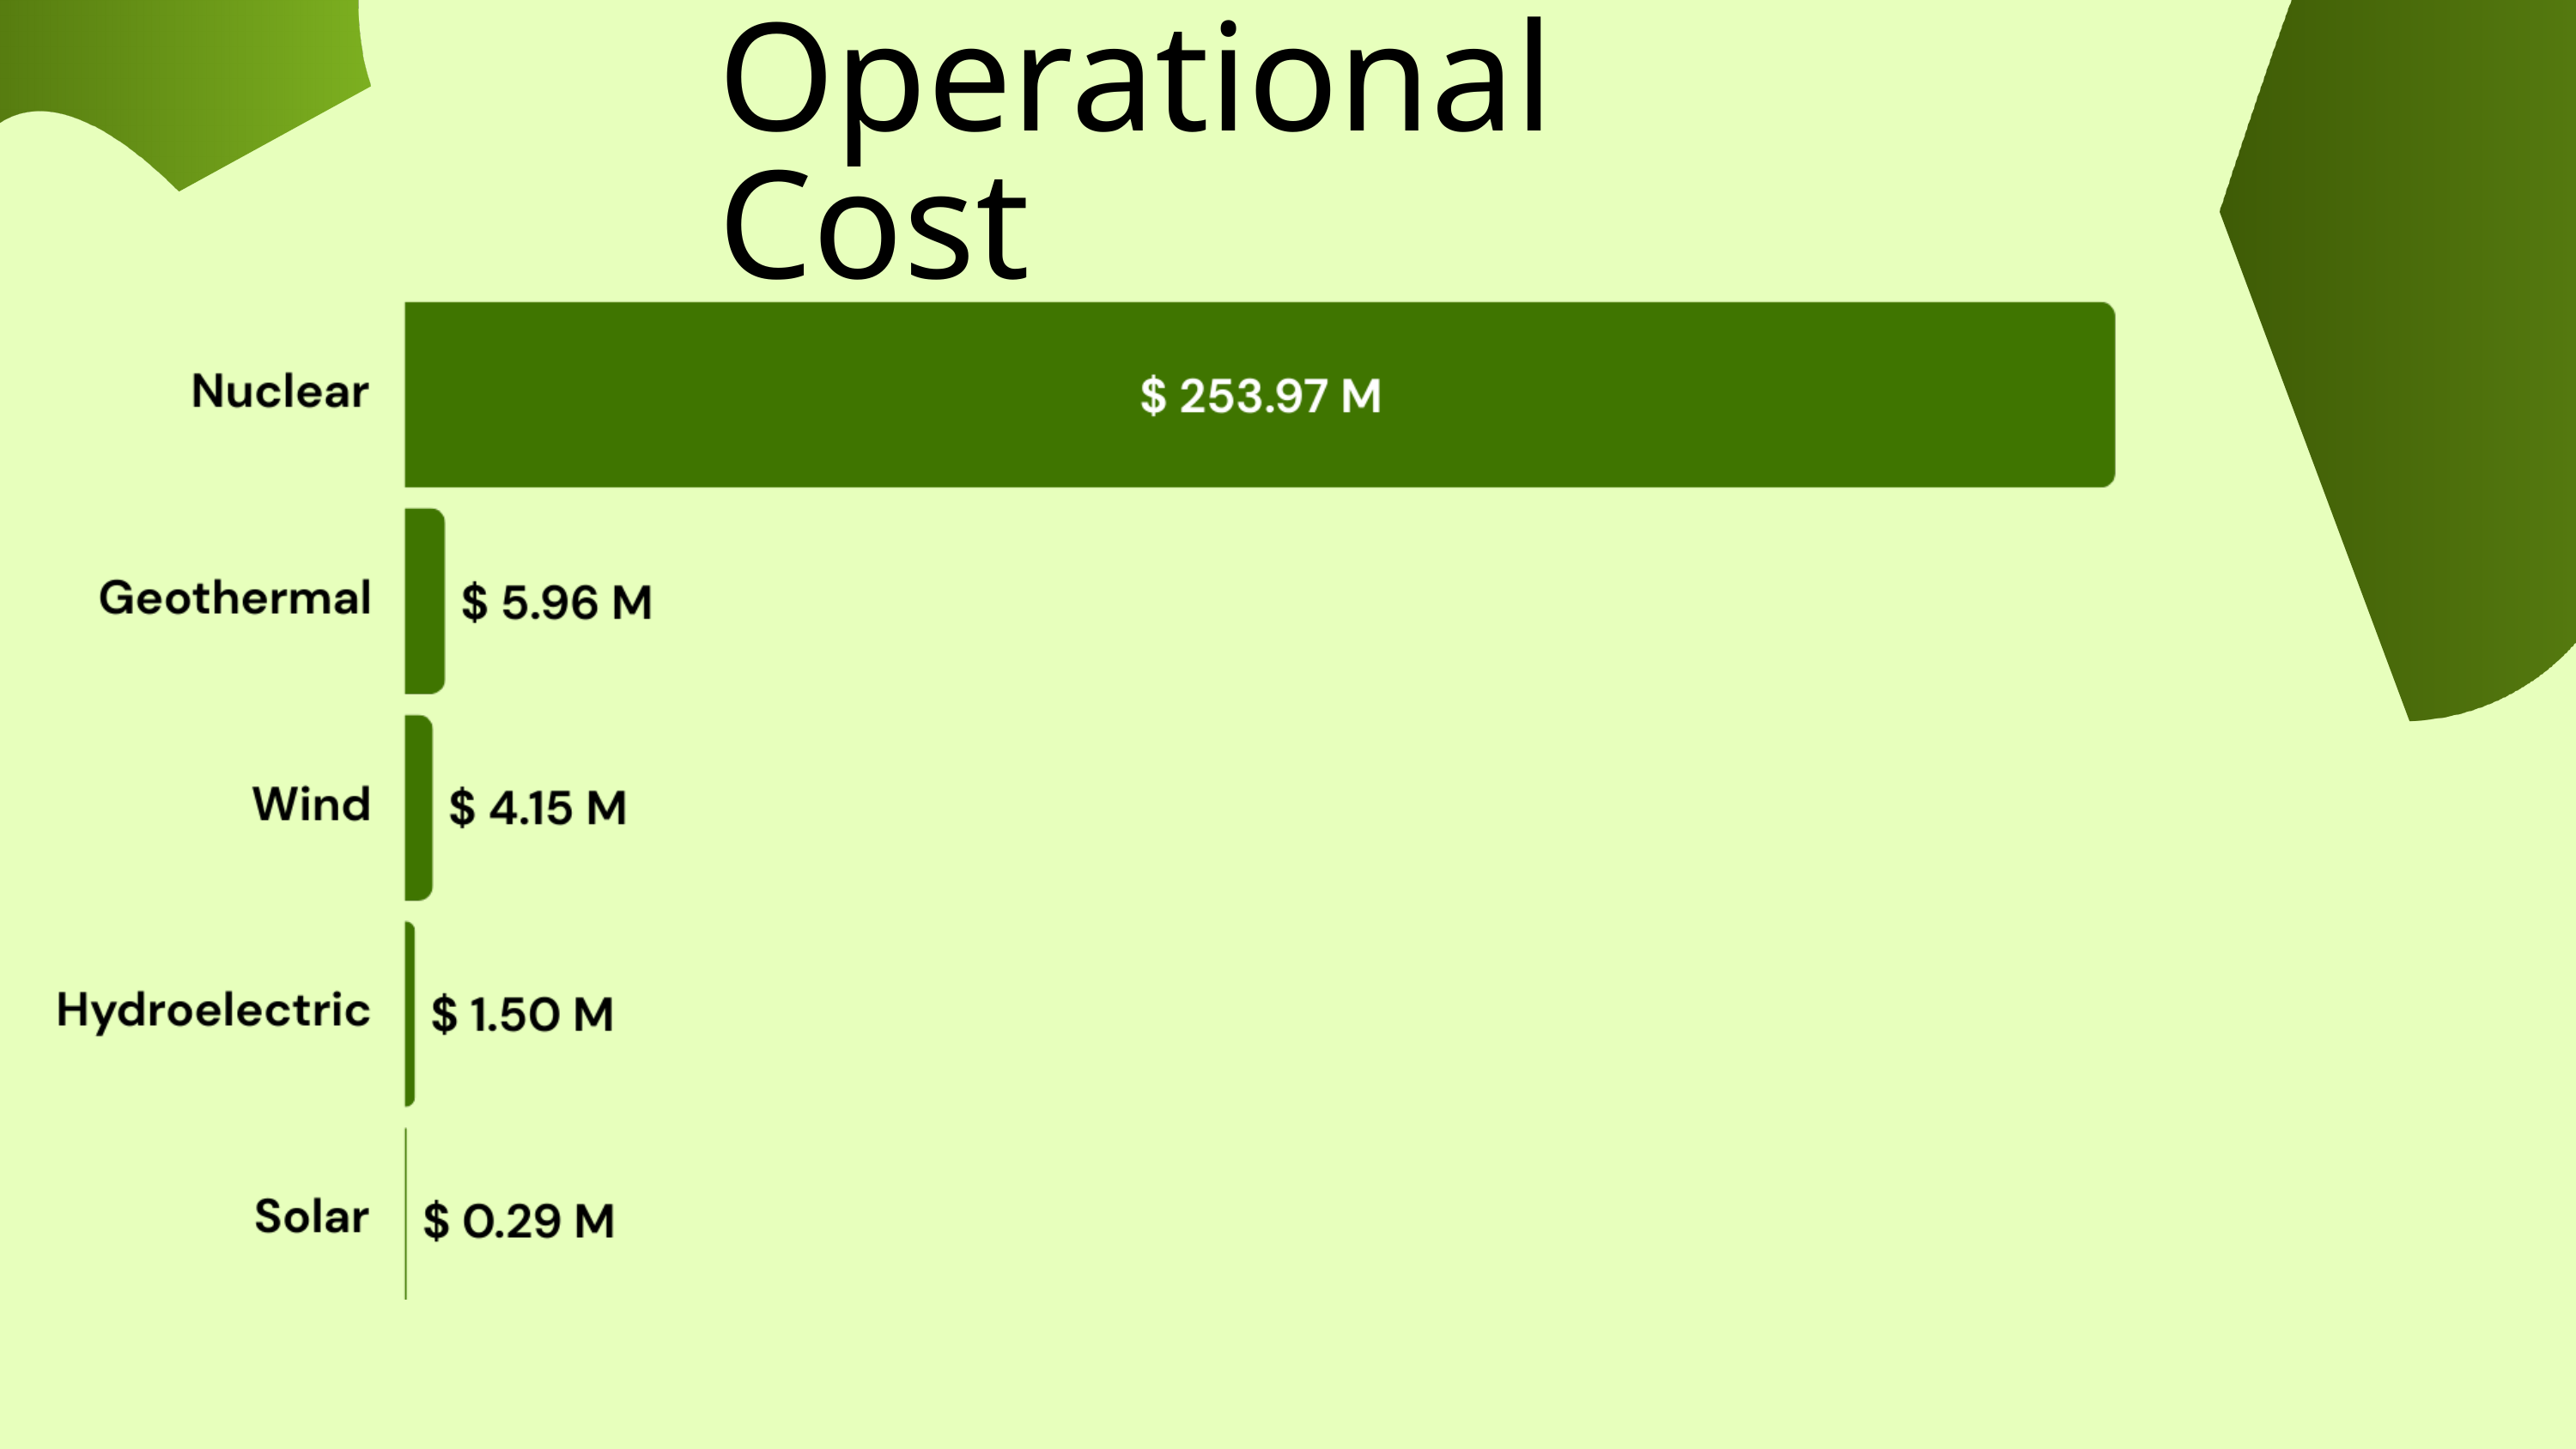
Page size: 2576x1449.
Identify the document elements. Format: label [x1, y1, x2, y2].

text_box [10, 254, 2566, 1449]
picture [0, 0, 2576, 1449]
